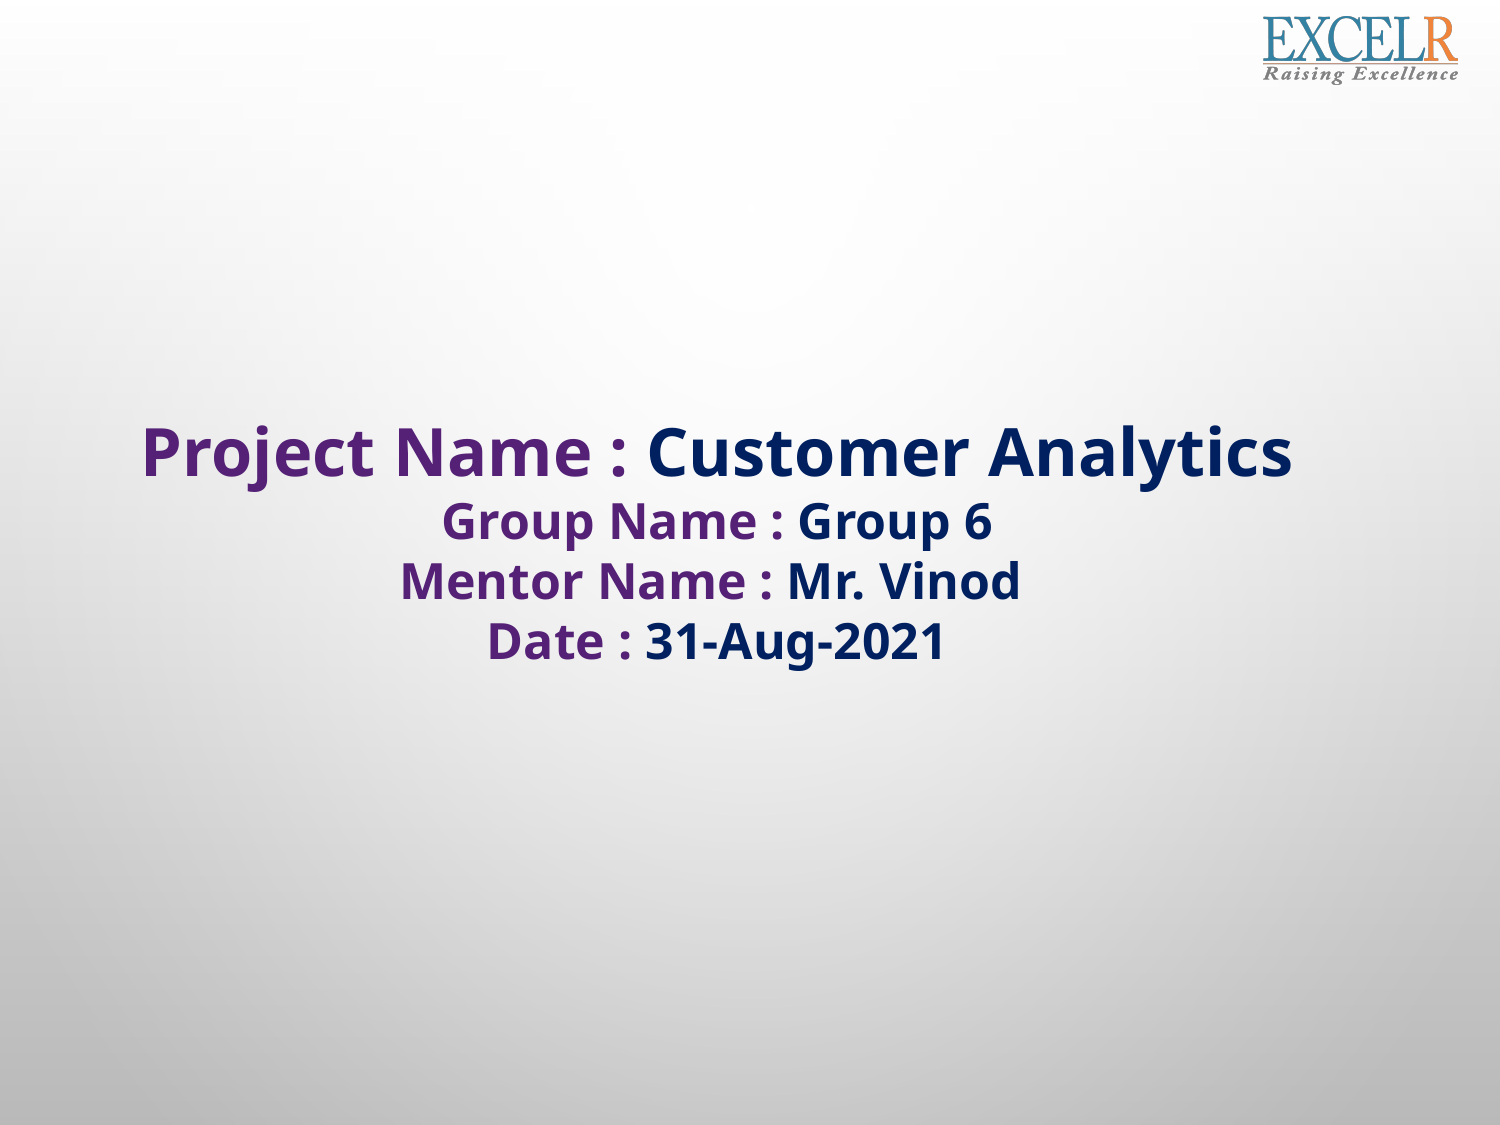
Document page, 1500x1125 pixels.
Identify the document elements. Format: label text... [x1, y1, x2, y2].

text_box Project Name : Customer Analytics Group Name : Group 6 Mentor Name : Mr. Vinod Date : 31-Aug-2021 [0, 409, 1435, 721]
picture [0, 0, 1500, 1125]
